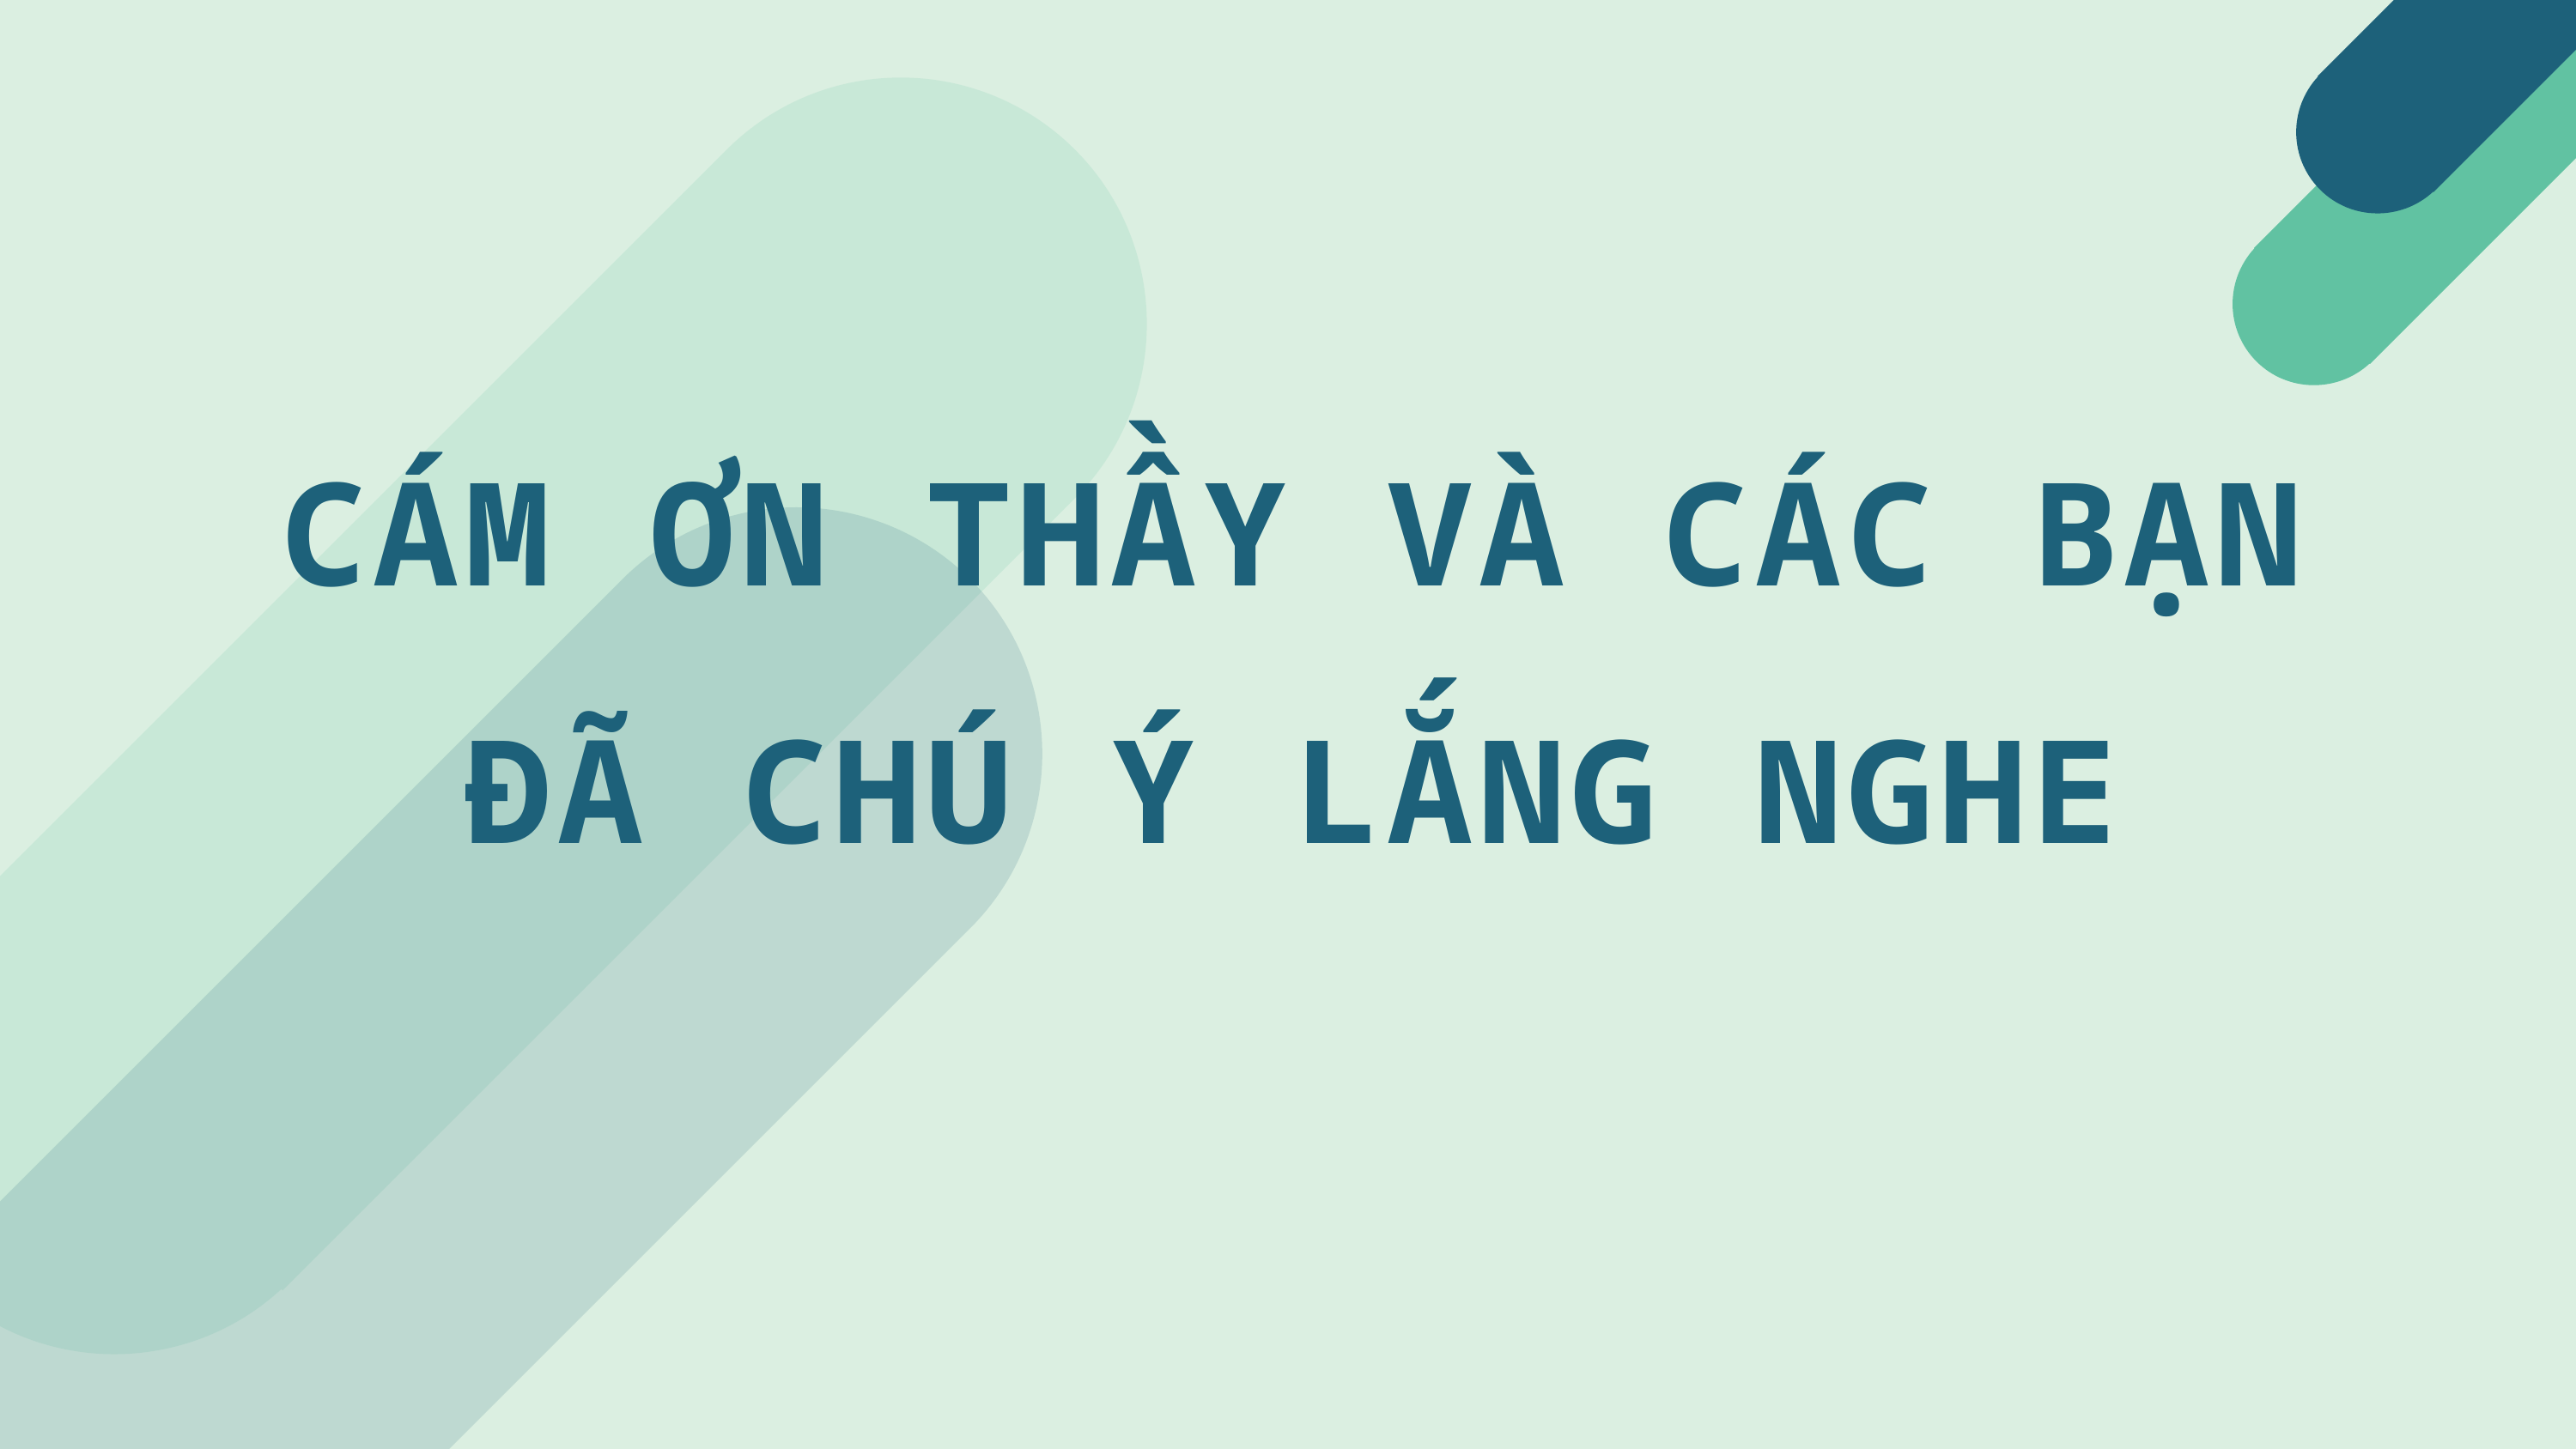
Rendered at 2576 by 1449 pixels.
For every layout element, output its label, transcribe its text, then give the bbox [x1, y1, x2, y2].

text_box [0, 0, 1279, 1449]
text_box CÁM ƠN THẦY VÀ CÁC BẠN ĐÃ CHÚ Ý LẮNG NGHE [1285, 356, 2576, 872]
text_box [2184, 0, 2576, 433]
